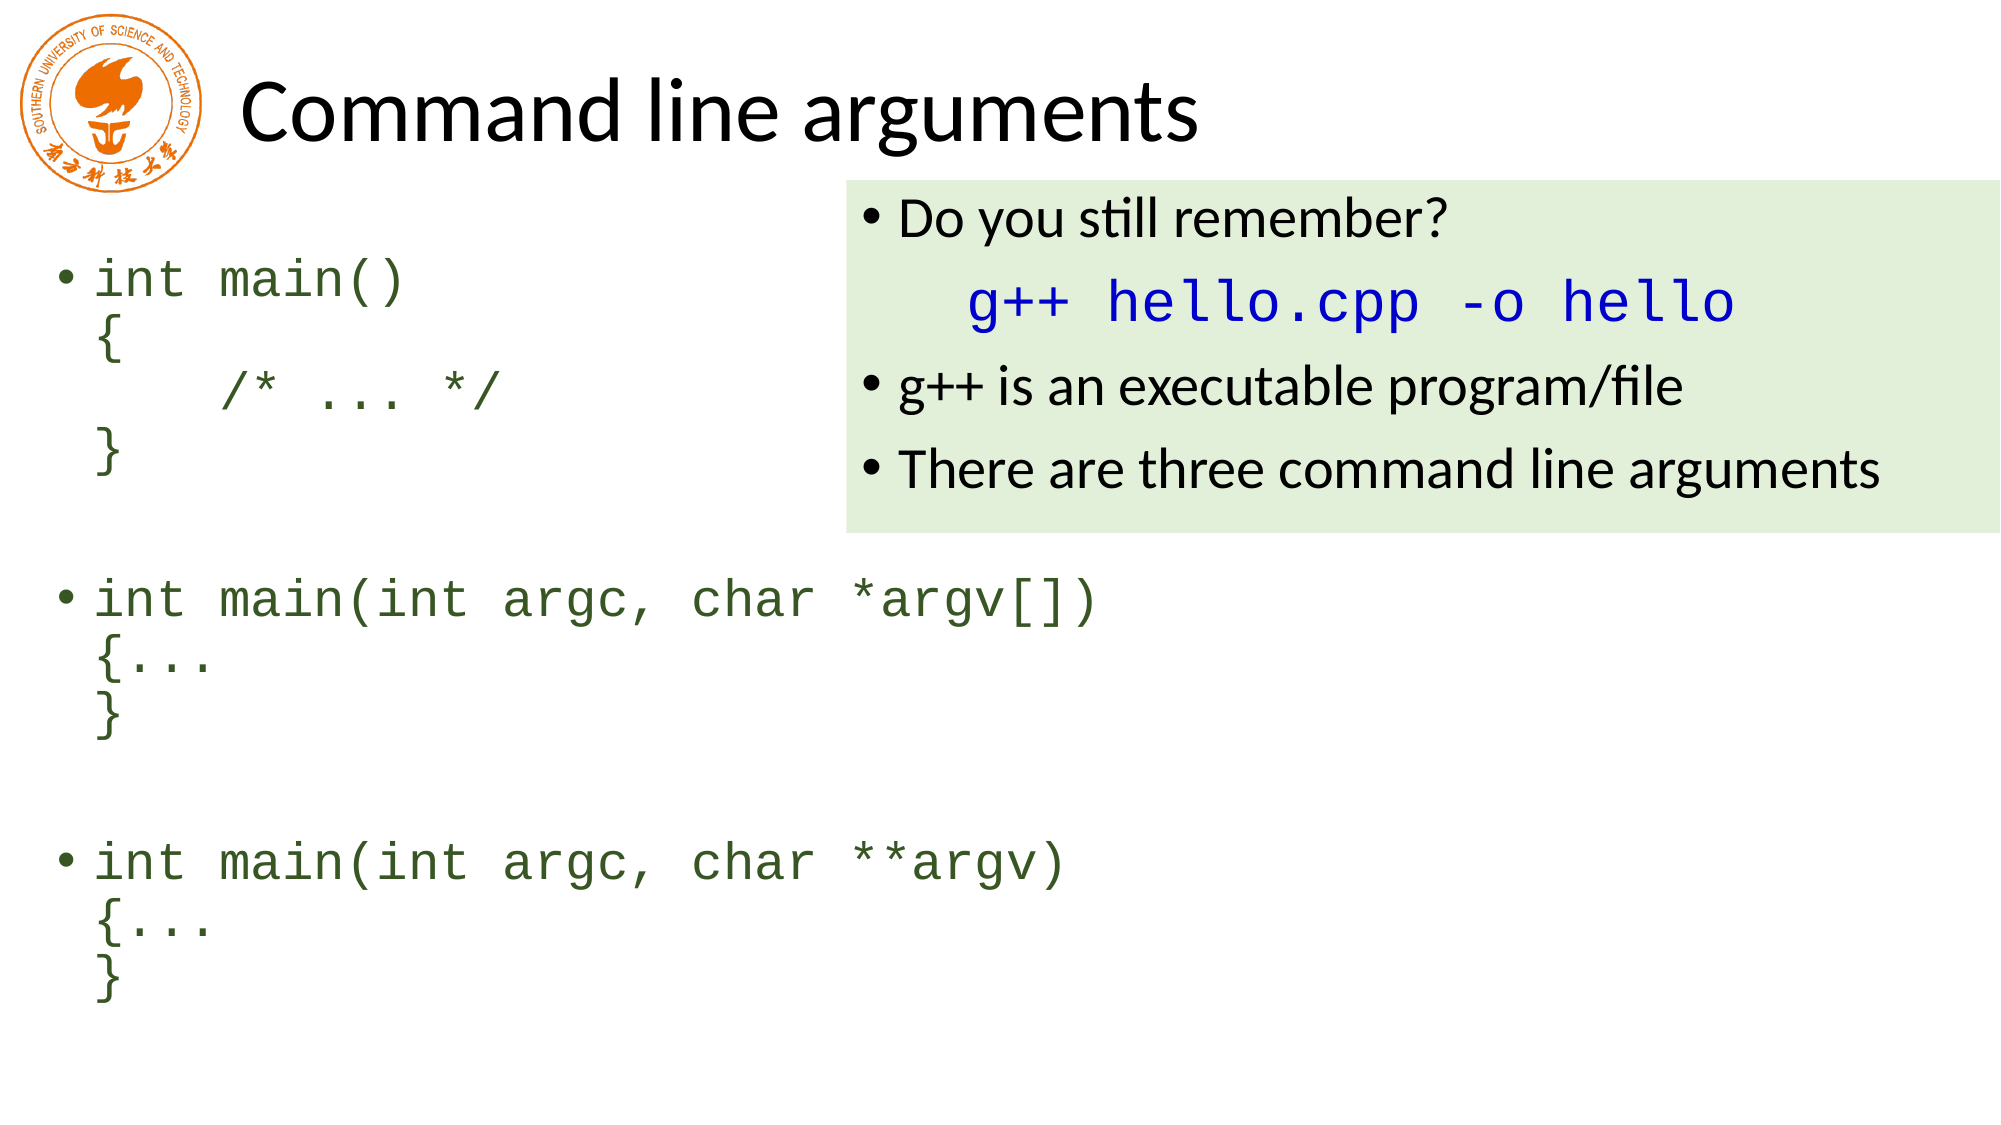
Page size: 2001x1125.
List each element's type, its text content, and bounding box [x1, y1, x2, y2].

list int main() { /* ... */ } int main(int argc, char *argv[]) {... } int main(int argc, char **argv) {... } [42, 243, 1131, 1125]
text_box Do you still remember? g++ hello.cpp -o hello g++ is an executable program/file There are three command line arguments [846, 180, 2000, 533]
title Command line arguments [225, 43, 1951, 181]
picture [18, 11, 202, 194]
